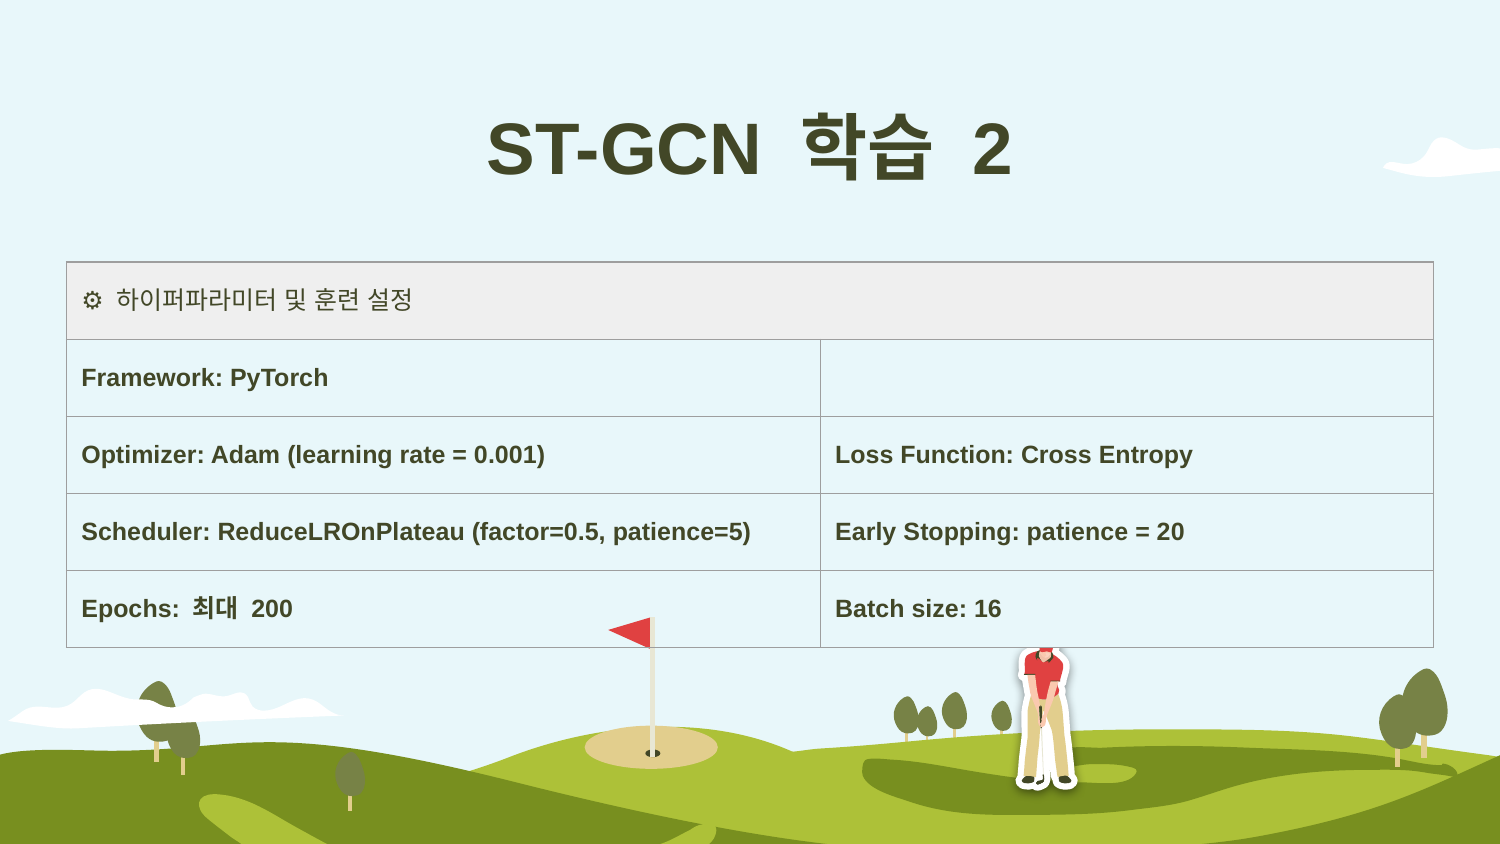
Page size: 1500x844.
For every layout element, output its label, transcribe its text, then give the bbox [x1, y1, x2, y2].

table_cell Optimizer: Adam (learning rate = 0.001) [67, 417, 820, 493]
table_header ⚙️ 하이퍼파라미터 및 훈련 설정 [67, 263, 1433, 339]
table_cell Loss Function: Cross Entropy [821, 417, 1433, 493]
table_cell Scheduler: ReduceLROnPlateau (factor=0.5, patience=5) [67, 494, 820, 570]
table_cell Batch size: 16 [821, 571, 1433, 647]
table_cell Framework: PyTorch [67, 340, 820, 416]
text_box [584, 617, 719, 770]
table_cell Epochs: 최대 200 [67, 571, 820, 647]
table_cell Early Stopping: patience = 20 [821, 494, 1433, 570]
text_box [1021, 632, 1072, 785]
table_cell [821, 340, 1433, 416]
text_box [7, 688, 344, 729]
title ST-GCN 학습 2 [118, 86, 1382, 181]
